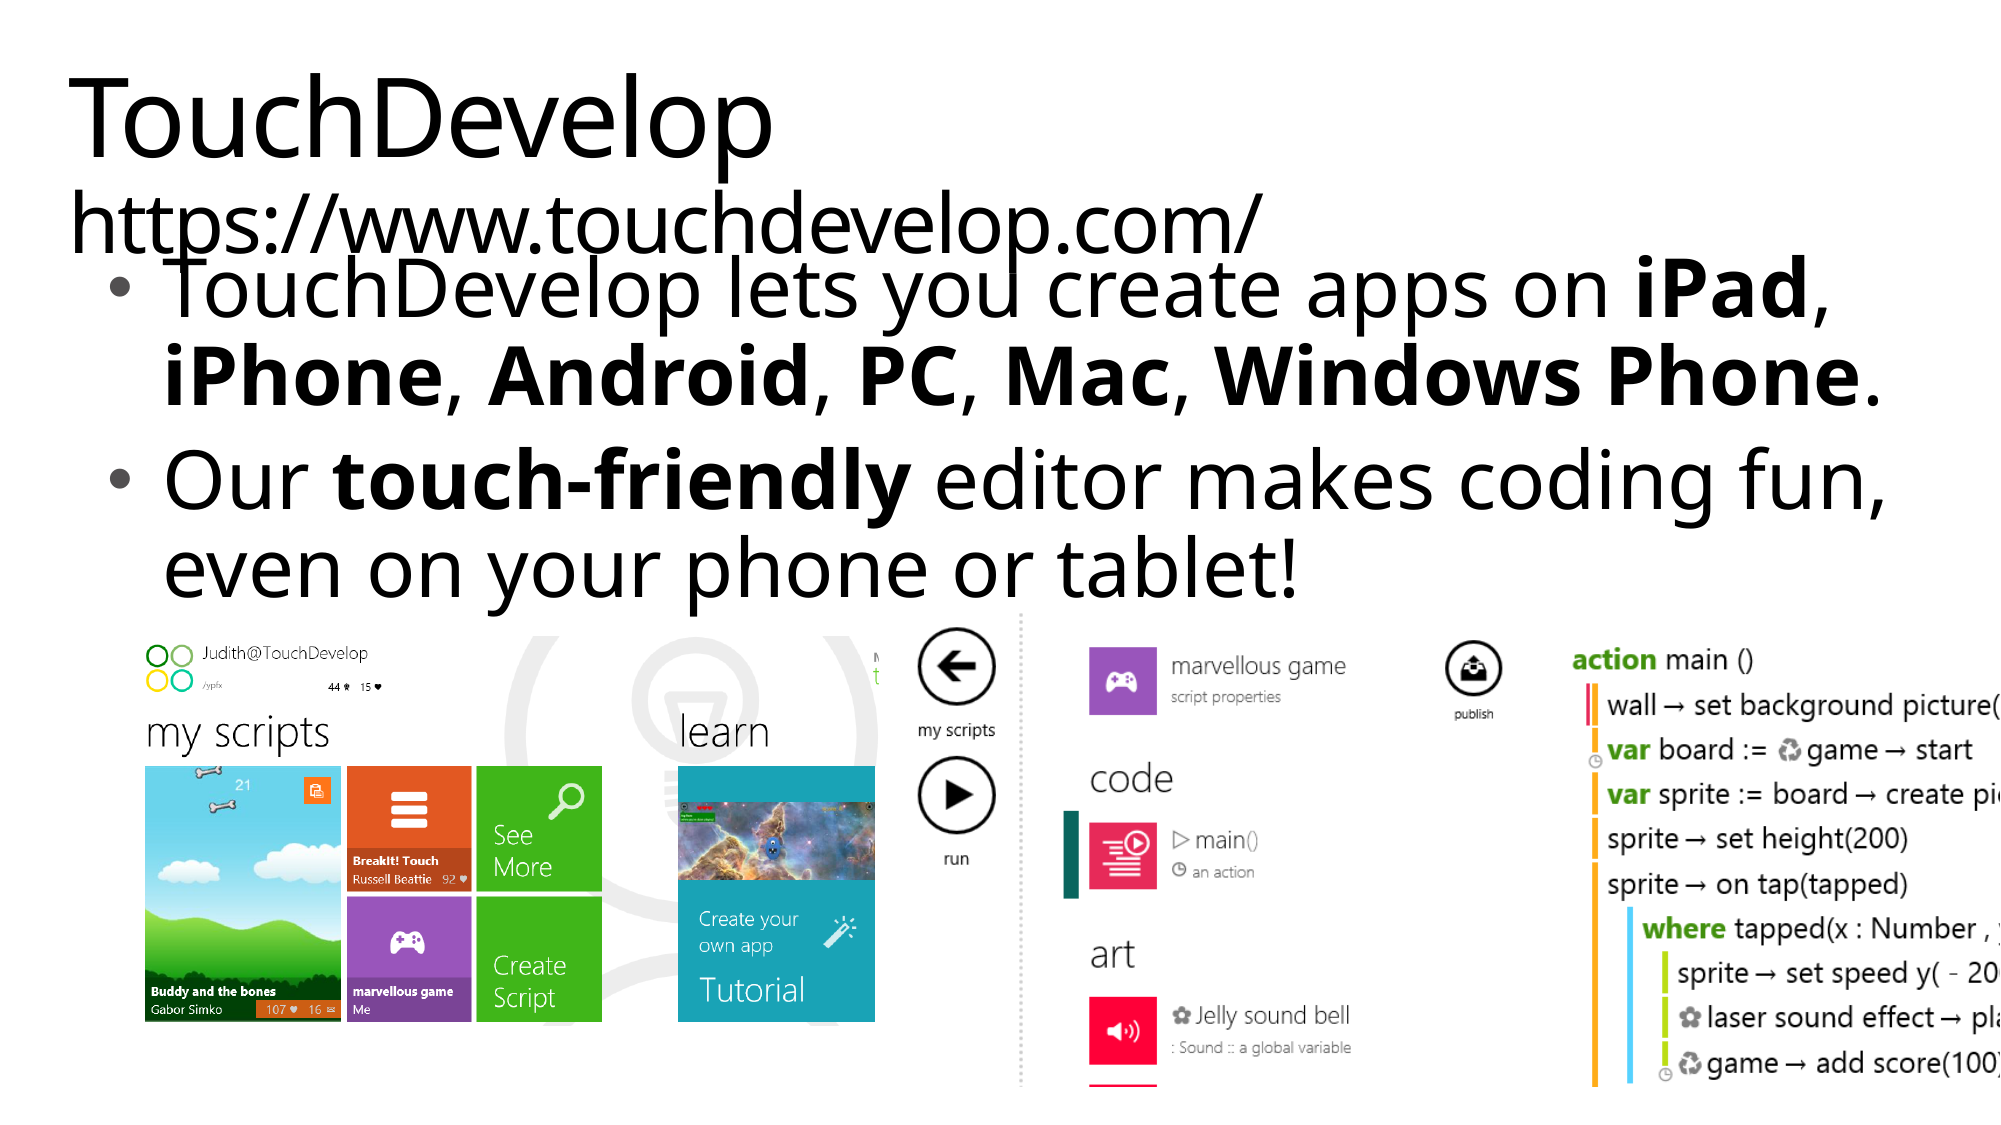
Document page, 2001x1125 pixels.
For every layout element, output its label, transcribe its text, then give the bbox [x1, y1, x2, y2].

picture [116, 636, 879, 1027]
list TouchDevelop lets you create apps on iPad, iPhone, Android, PC, Mac, Windows Phone. Our touch-friendly editor makes coding fun, even on your phone or tablet! [83, 231, 1917, 638]
picture [911, 611, 2000, 1087]
title TouchDevelop https://www.touchdevelop.com/ [44, 47, 1957, 196]
